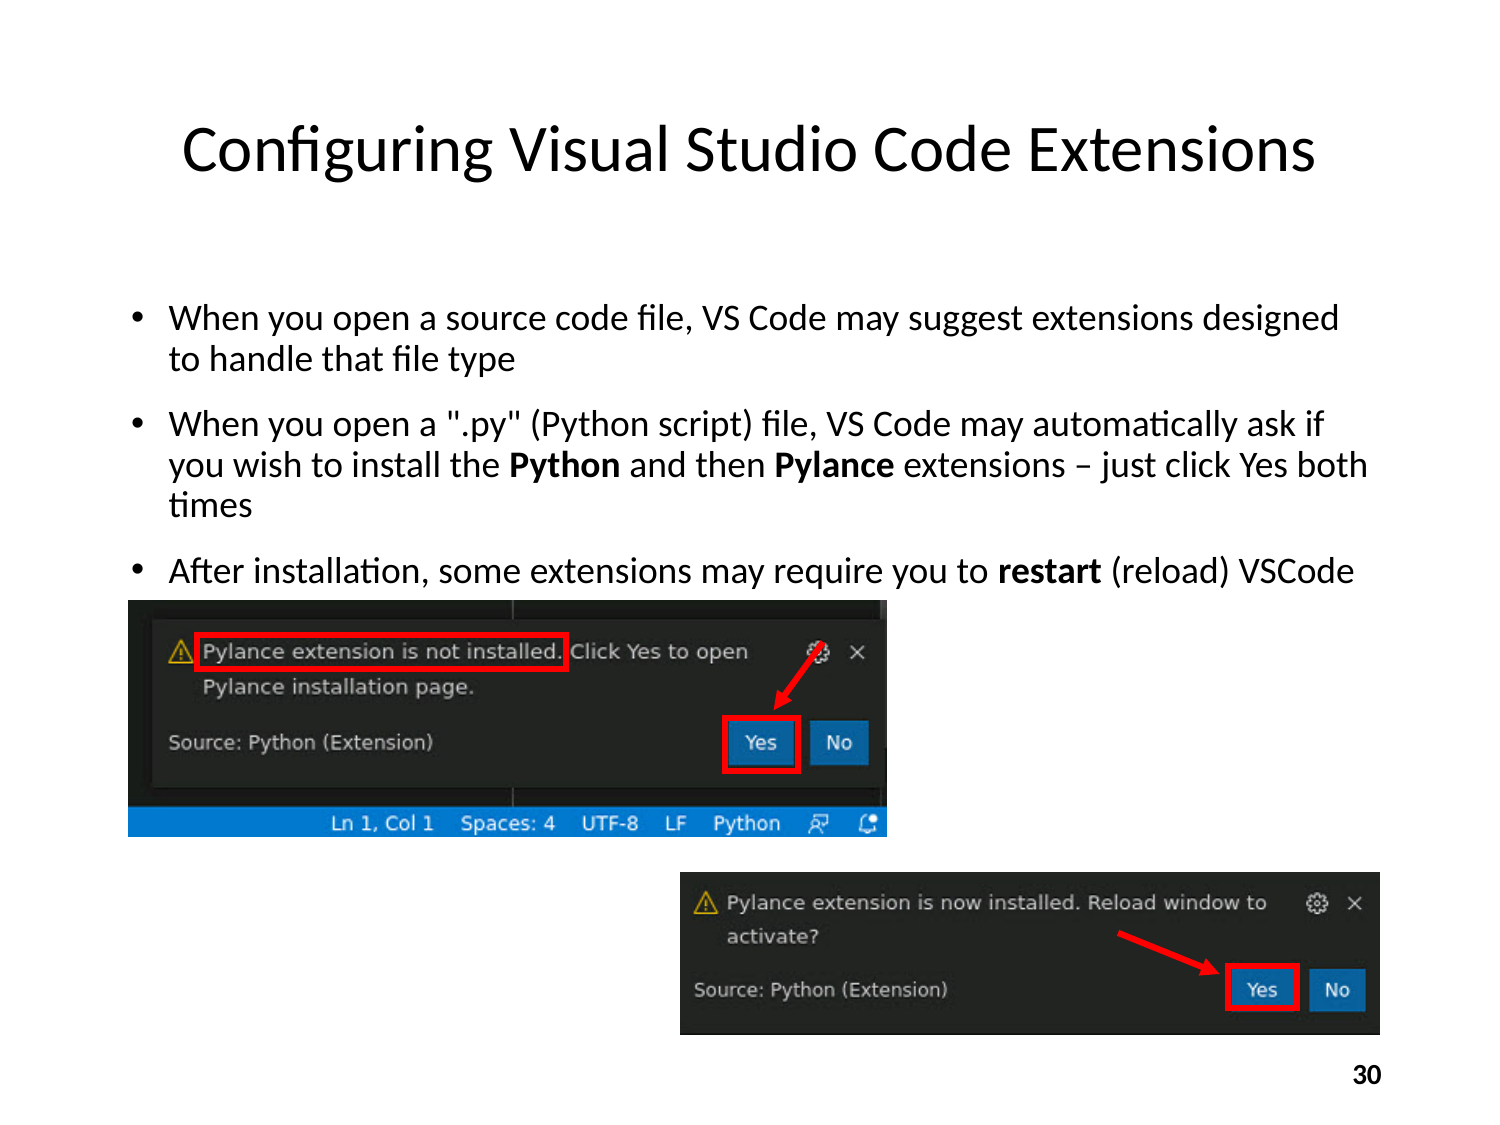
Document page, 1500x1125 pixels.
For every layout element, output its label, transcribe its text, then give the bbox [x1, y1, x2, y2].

list When you open a source code file, VS Code may suggest extensions designed to handle that file type When you open a ".py" (Python script) file, VS Code may automatically ask if you wish to install the Python and then Pylance extensions – just click Yes both times After installation, some extensions may require you to restart (reload) VSCode [116, 290, 1388, 617]
title Configuring Visual Studio Code Extensions [103, 59, 1397, 241]
slide_number 30 [1059, 1042, 1397, 1103]
picture [128, 600, 887, 838]
picture [679, 872, 1380, 1035]
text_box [773, 642, 824, 711]
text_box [1117, 932, 1220, 974]
